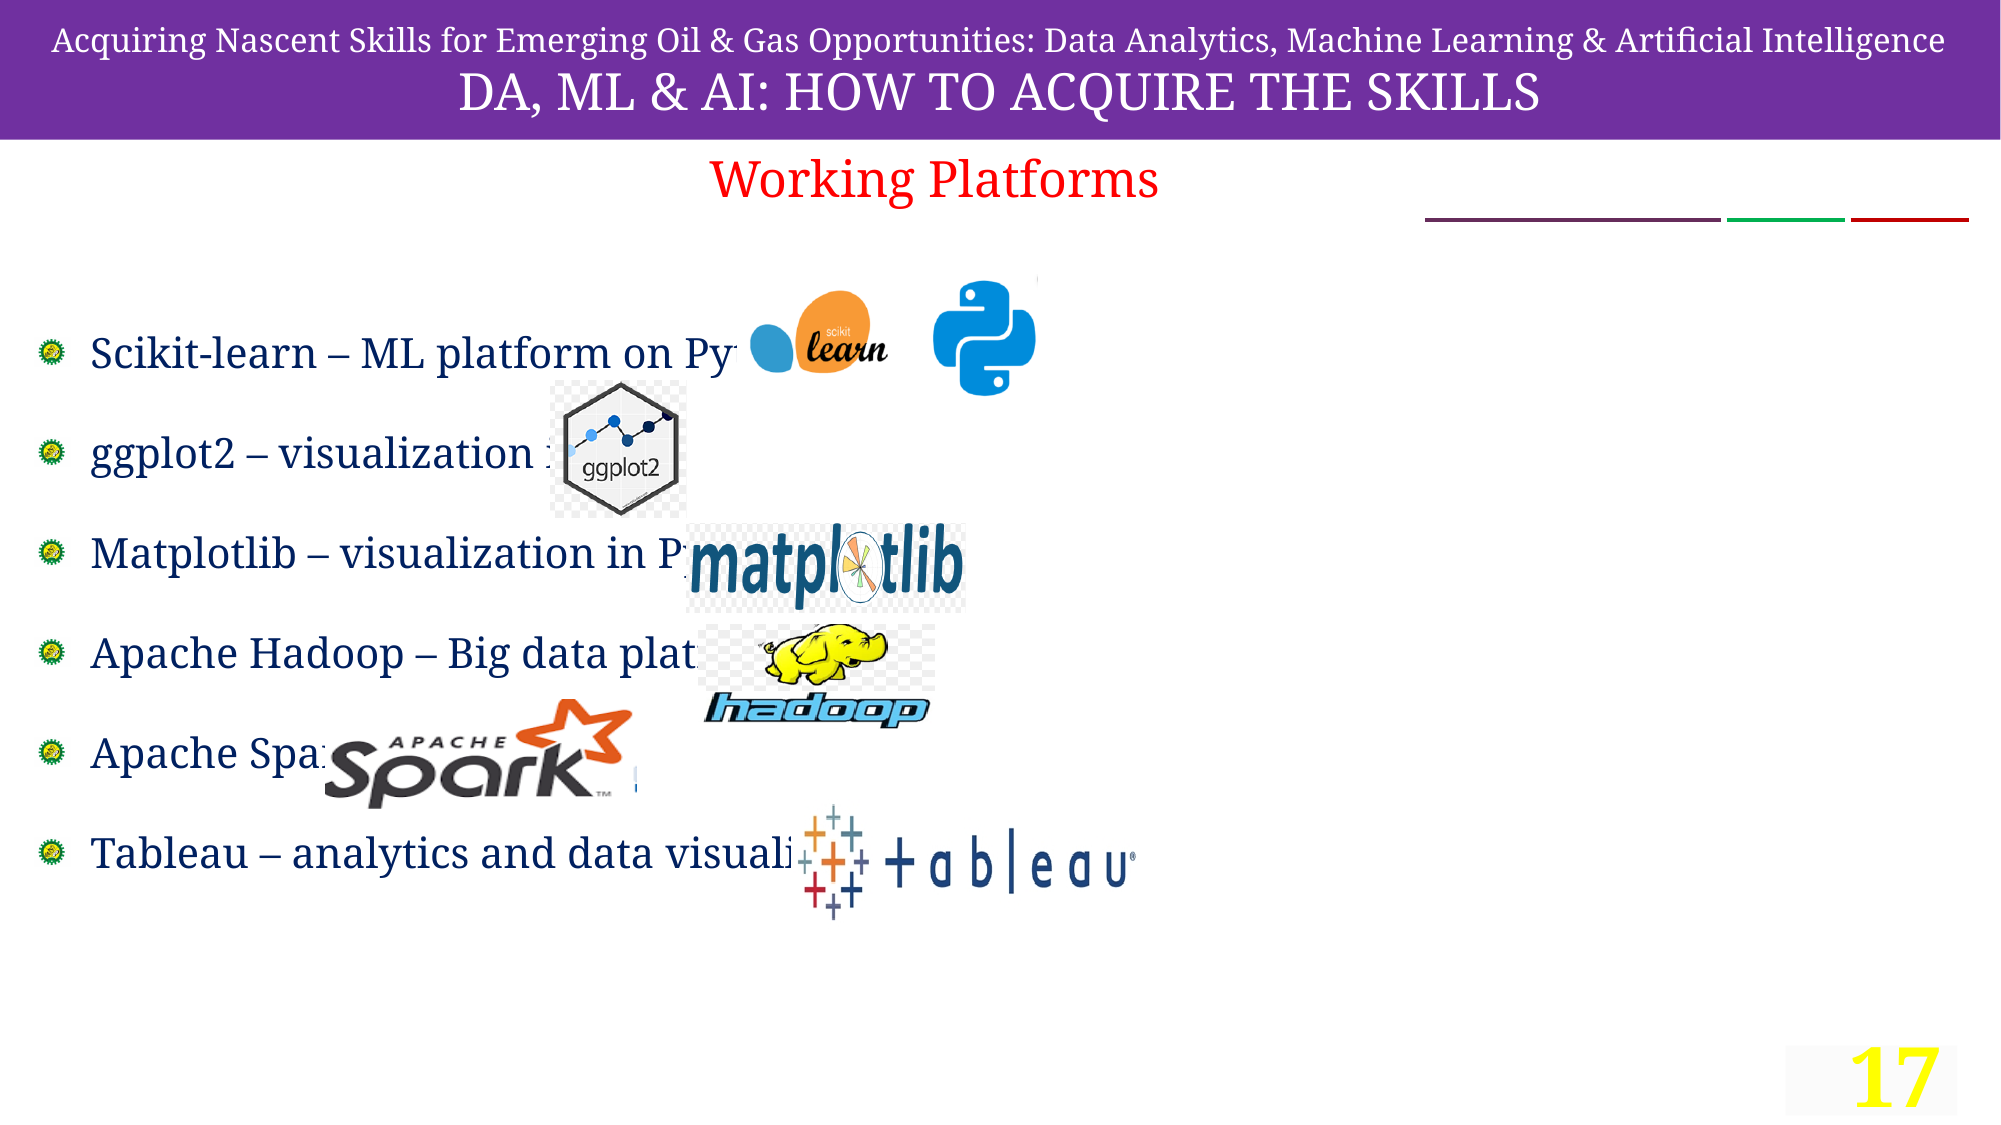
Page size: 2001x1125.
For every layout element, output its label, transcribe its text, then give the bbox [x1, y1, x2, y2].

picture [34, 437, 71, 467]
picture [325, 699, 637, 811]
picture [34, 837, 71, 867]
picture [550, 380, 688, 518]
picture [686, 523, 966, 614]
picture [34, 537, 71, 567]
picture [34, 337, 71, 367]
text_box Acquiring Nascent Skills for Emerging Oil & Gas Opportunities: Data Analytics, Machine Learning & Artificial Intelligence DA, ML & AI: HOW TO ACQUIRE THE SKILLS [0, 0, 2001, 140]
picture [34, 737, 71, 767]
picture [737, 274, 1038, 401]
picture [791, 798, 1139, 935]
picture [34, 637, 71, 667]
text_box Working Platforms Scikit-learn – ML platform on Python ggplot2 – visualization in R Matplotlib – visualization in Python Apache Hadoop – Big data platform Apache Spark Tableau – analytics and data visualization [19, 140, 1851, 885]
picture [697, 624, 935, 730]
